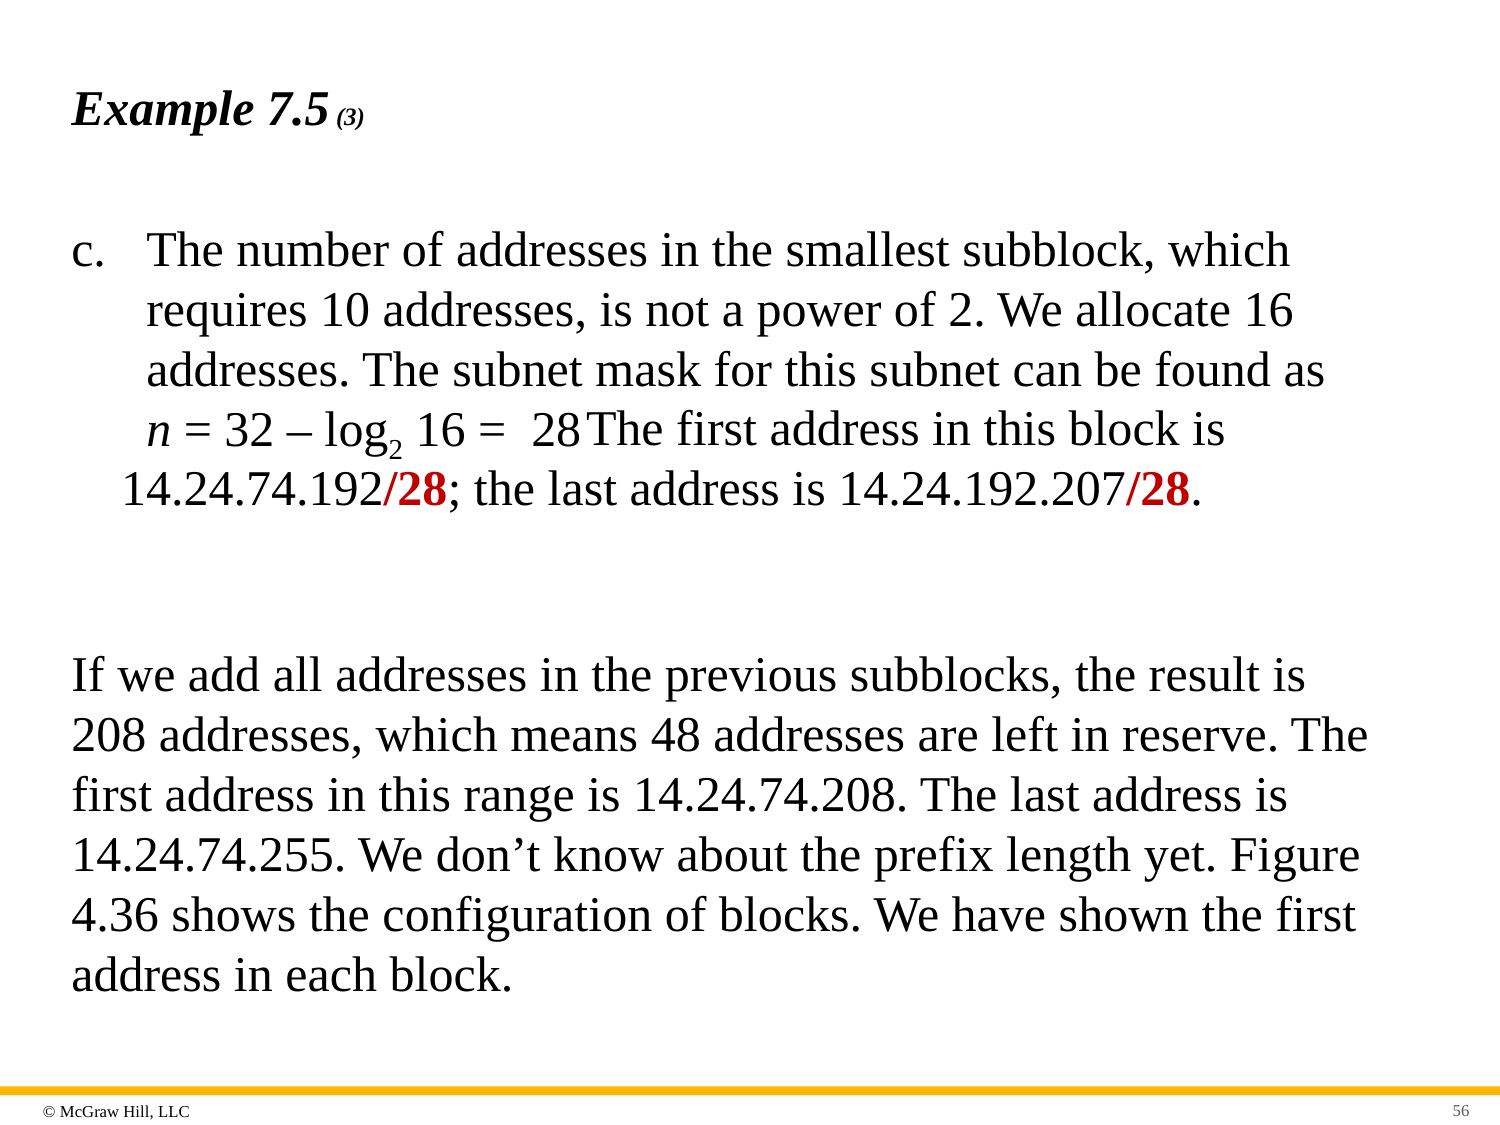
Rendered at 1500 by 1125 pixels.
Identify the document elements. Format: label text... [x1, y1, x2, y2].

list The first address in this block is 14.24.74.192/28; the last address is 14.24.192.207/28. [31, 387, 1419, 568]
list The number of addresses in the smallest subblock, which requires 10 addresses, is not a power of 2. We allocate 16 addresses. The subnet mask for this subnet can be found as n = 32 – log2 16 = 28 [56, 209, 1392, 387]
list If we add all addresses in the previous subblocks, the result is 208 addresses, which means 48 addresses are left in reserve. The first address in this range is 14.24.74.208. The last address is 14.24.74.255. We don’t know about the prefix length yet. Figure 4.36 shows the configuration of blocks. We have shown the first address in each block. [56, 633, 1392, 1009]
title Example 7.5 (3) [56, 50, 1444, 162]
slide_number 56 [1418, 1096, 1477, 1123]
